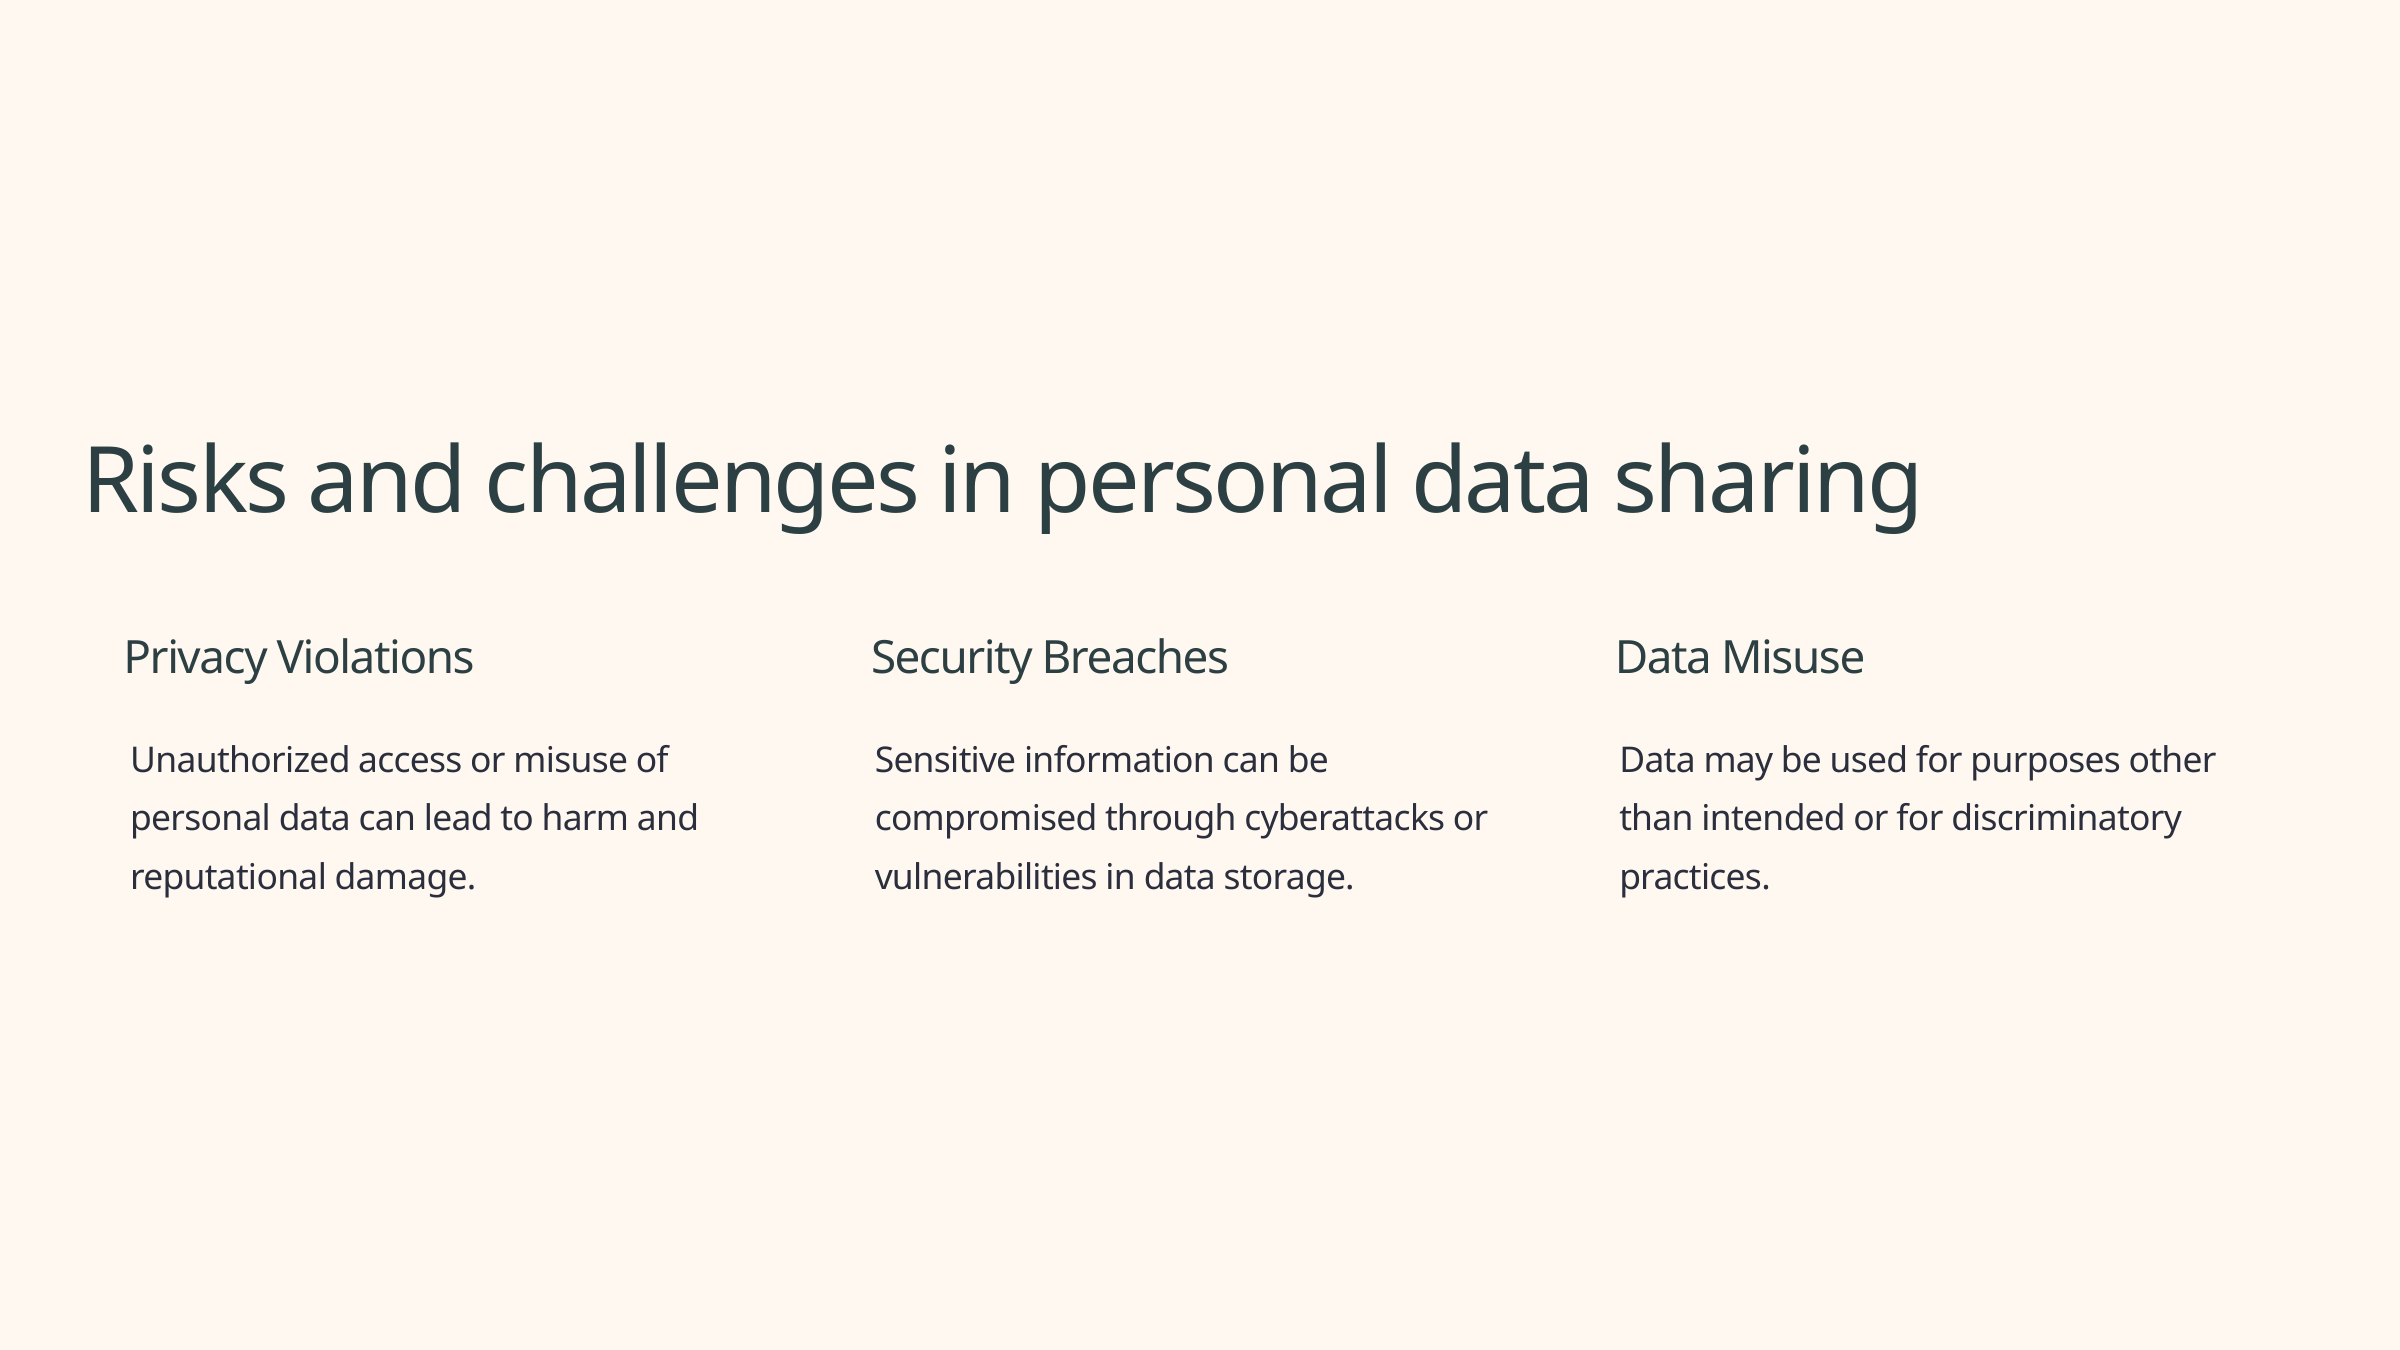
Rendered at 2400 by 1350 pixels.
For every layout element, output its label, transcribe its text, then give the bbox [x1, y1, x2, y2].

text_box Data Misuse [1614, 625, 1866, 683]
text_box Sensitive information can be compromised through cyberattacks or vulnerabilities in data storage. [874, 721, 1528, 897]
text_box Security Breaches [870, 625, 1229, 683]
text_box Unauthorized access or misuse of personal data can lead to harm and reputational damage. [130, 721, 783, 897]
text_box Data may be used for purposes other than intended or for discriminatory practices. [1619, 721, 2272, 897]
text_box Privacy Violations [123, 625, 475, 683]
text_box Risks and challenges in personal data sharing [82, 416, 1925, 532]
